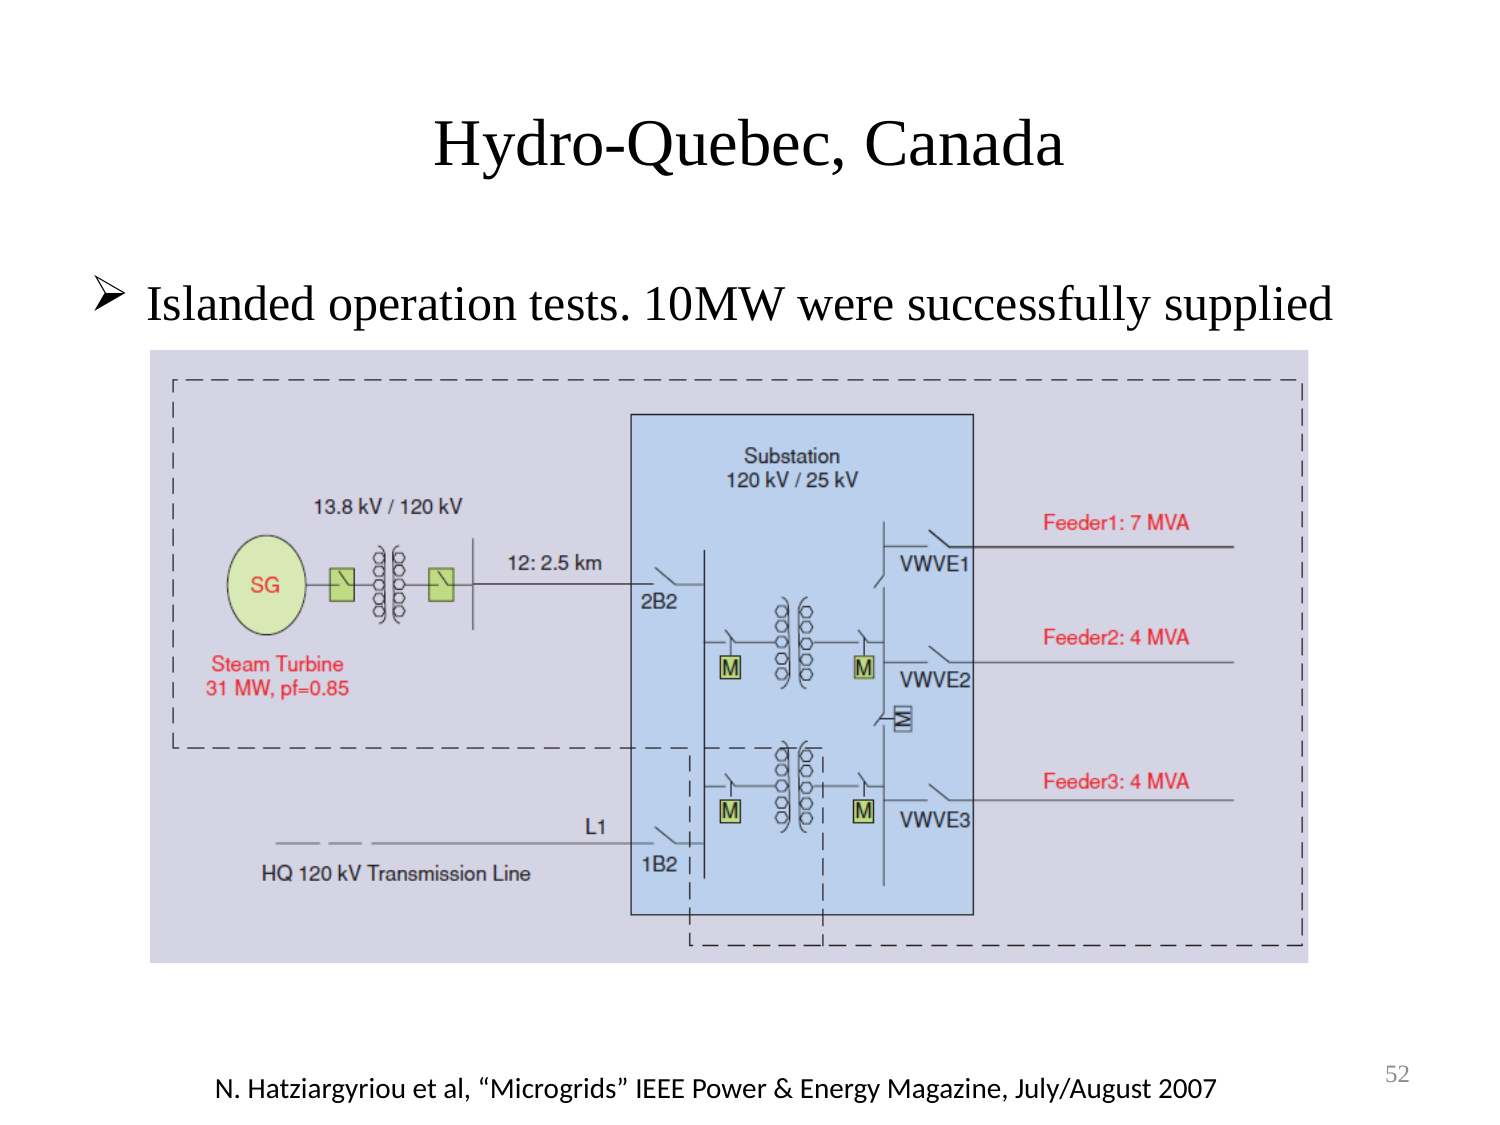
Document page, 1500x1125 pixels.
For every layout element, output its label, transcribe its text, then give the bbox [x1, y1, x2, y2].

picture [149, 349, 1309, 963]
text_box N. Hatziargyriou et al, “Microgrids” IEEE Power & Energy Magazine, July/August 2007 [200, 1061, 1350, 1112]
slide_number 52 [1074, 1042, 1425, 1103]
title Hydro-Quebec, Canada [75, 45, 1425, 233]
list Islanded operation tests. 10MW were successfully supplied [75, 262, 1425, 527]
